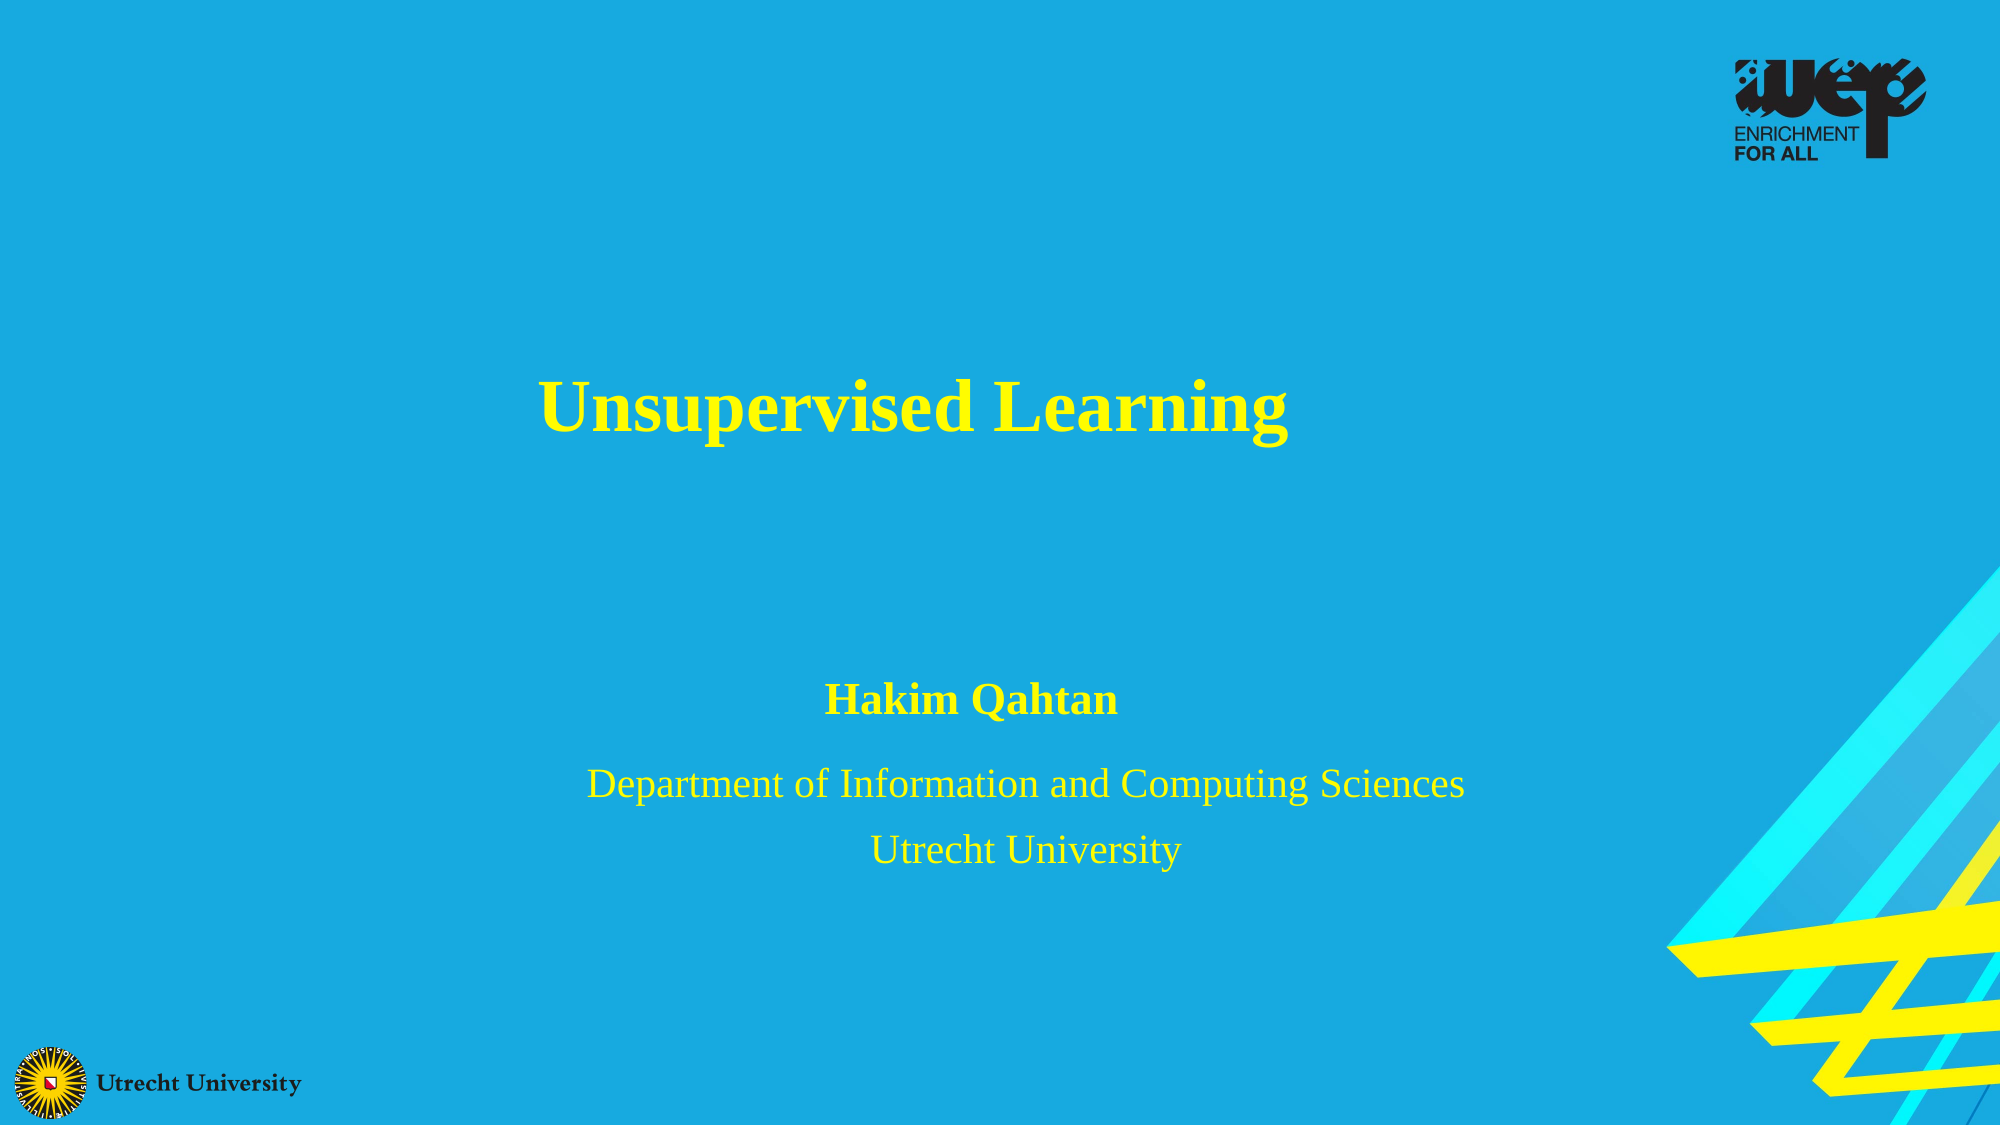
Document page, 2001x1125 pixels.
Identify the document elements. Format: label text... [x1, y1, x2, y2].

text_box Hakim Qahtan [558, 668, 1385, 741]
text_box Unsupervised Learning [366, 348, 1461, 454]
picture [0, 0, 2000, 1125]
text_box Department of Information and Computing Sciences Utrecht University [421, 754, 1632, 897]
